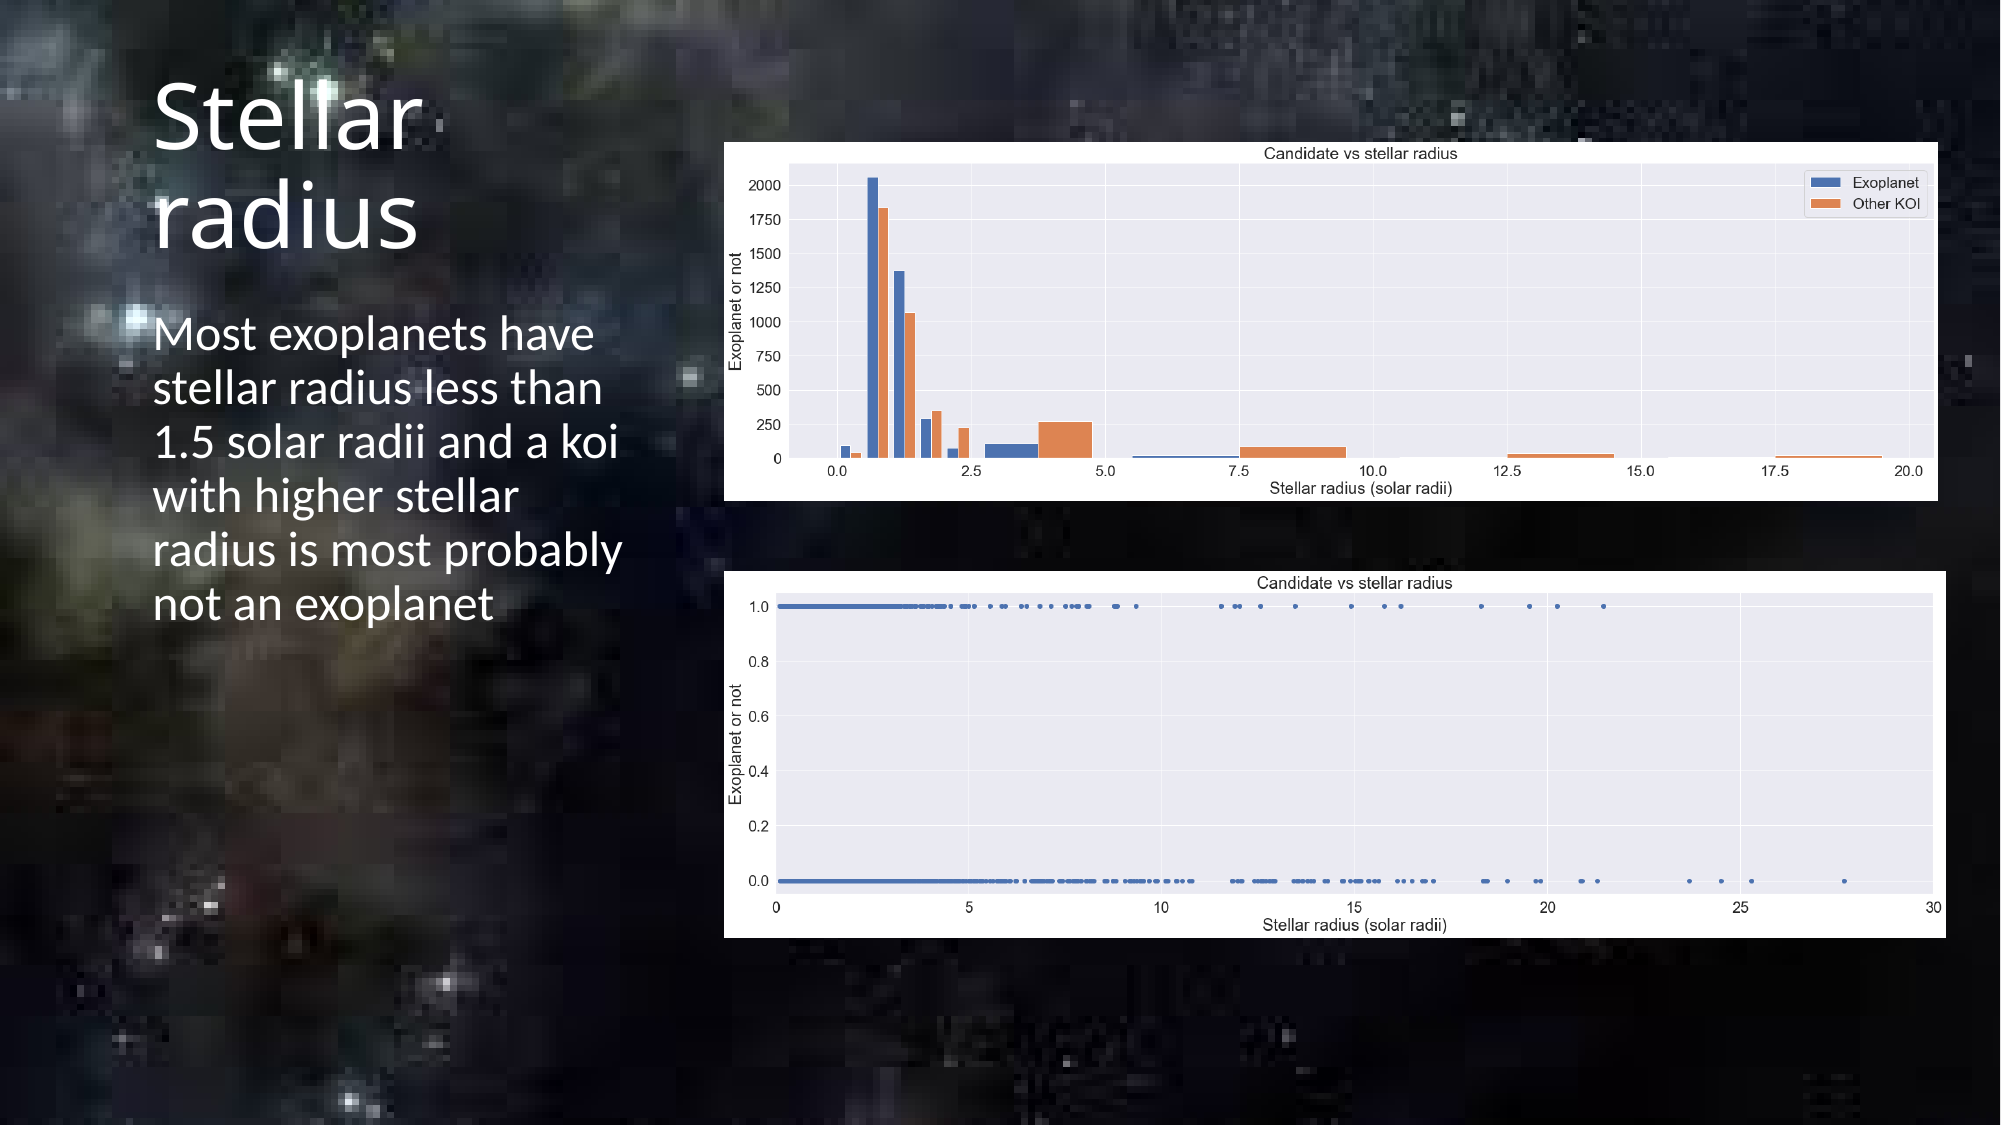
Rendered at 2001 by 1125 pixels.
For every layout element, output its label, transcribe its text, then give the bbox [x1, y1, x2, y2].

picture [0, 0, 2001, 1125]
title Stellar radius [137, 59, 660, 280]
list Most exoplanets have stellar radius less than 1.5 solar radii and a koi with higher stellar radius is most probably not an exoplanet [137, 299, 660, 1014]
